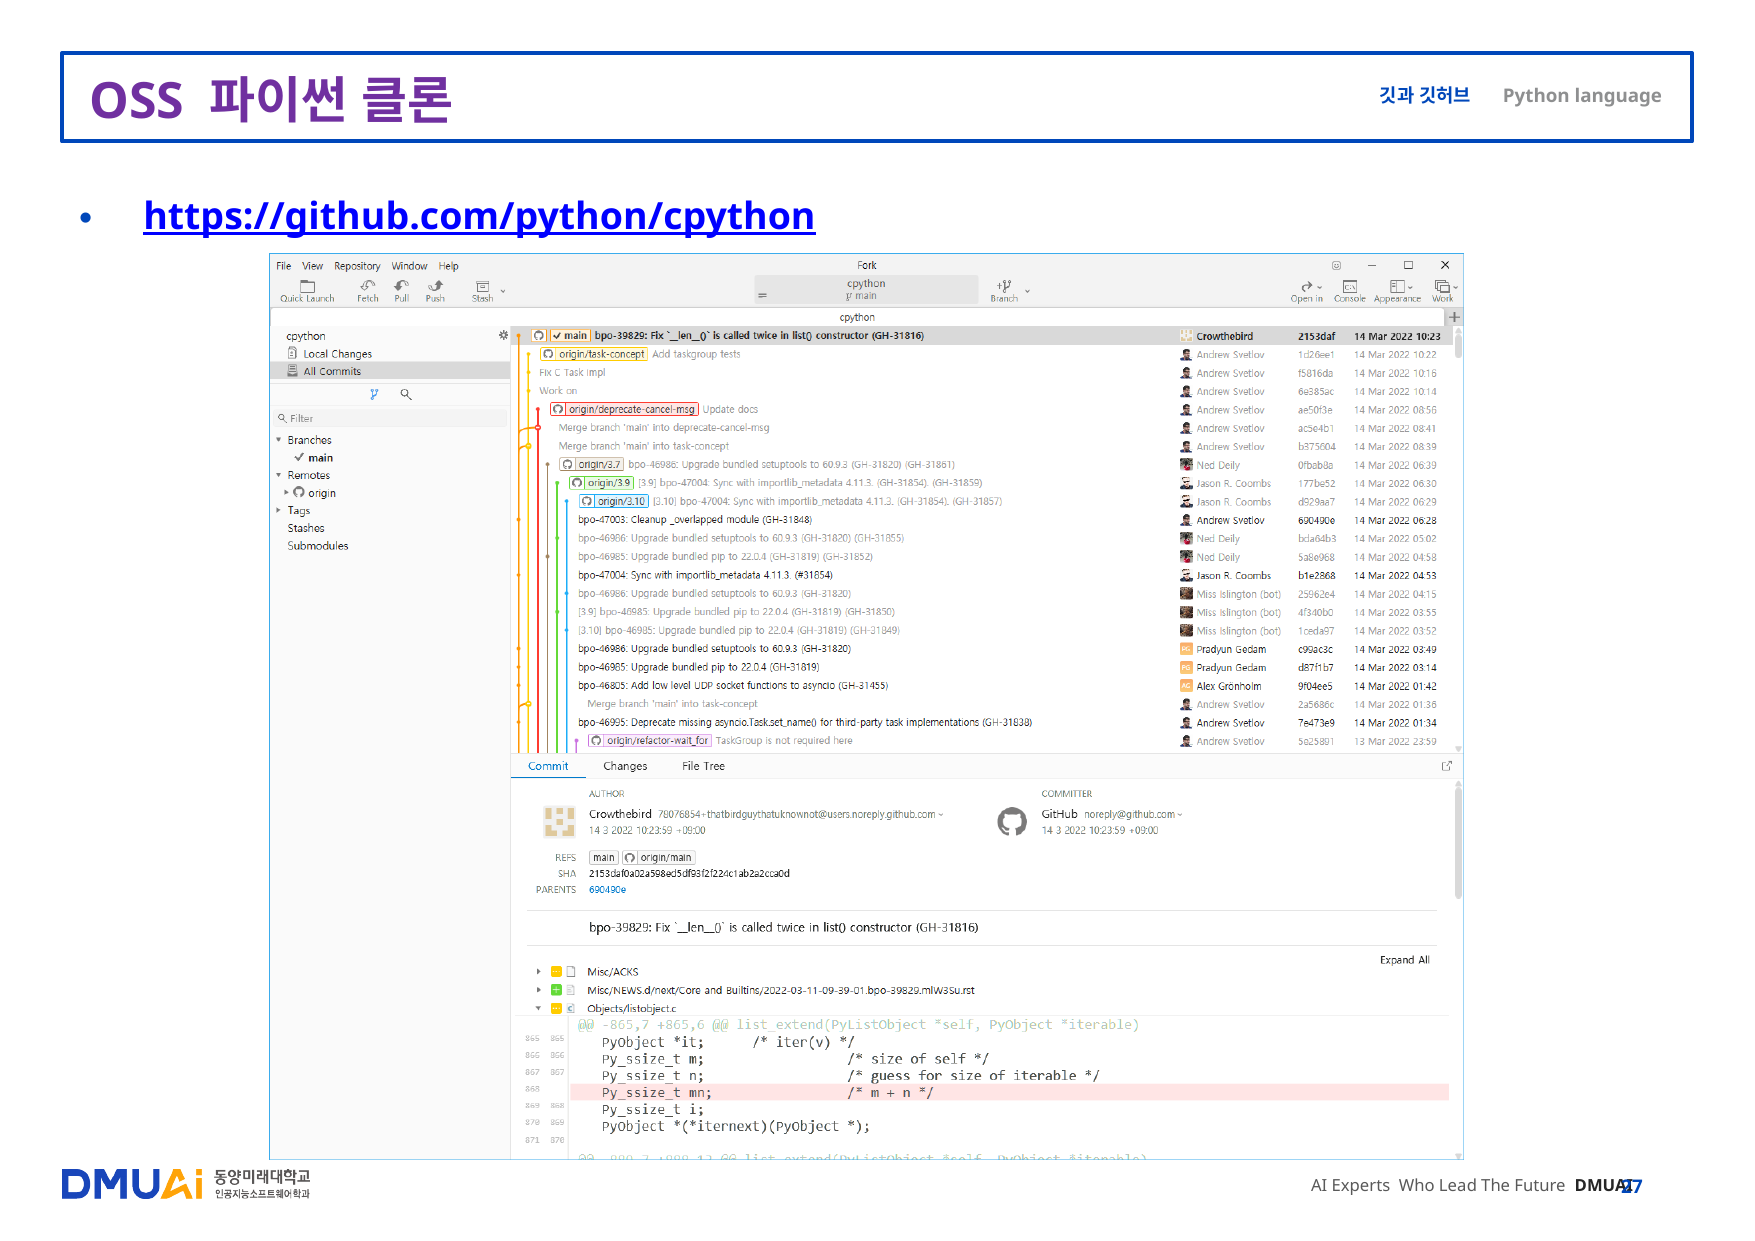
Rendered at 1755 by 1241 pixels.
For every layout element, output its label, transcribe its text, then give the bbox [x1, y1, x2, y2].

title OSS 파이썬 클론 [72, 69, 1055, 128]
picture [62, 1169, 310, 1199]
picture [268, 253, 1464, 1160]
list https://github.com/python/cpython [62, 183, 1681, 1140]
